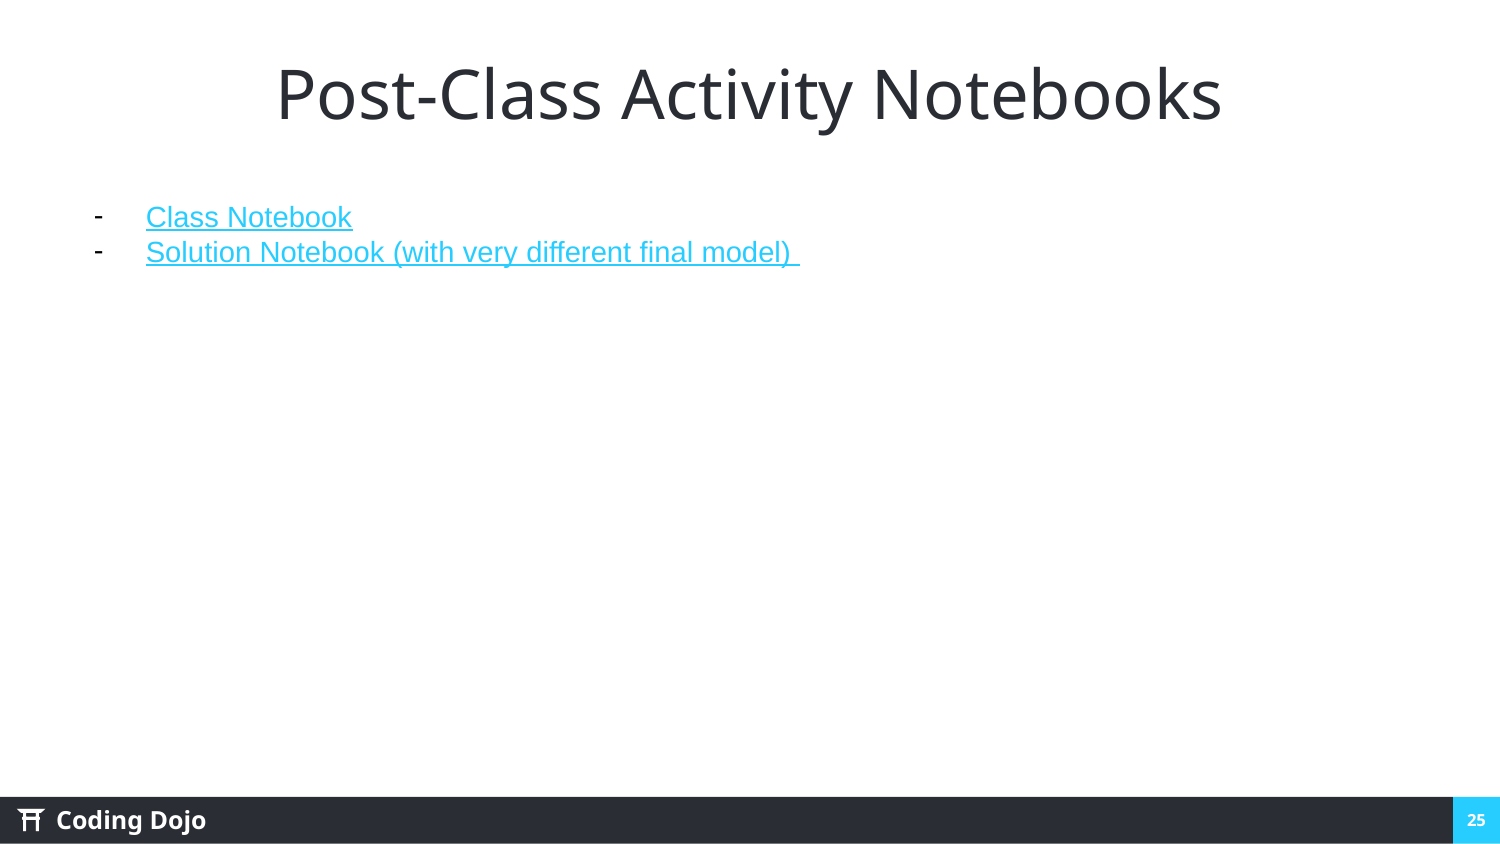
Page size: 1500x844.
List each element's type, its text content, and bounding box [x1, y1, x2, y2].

title Post-Class Activity Notebooks [103, 21, 1397, 148]
picture [15, 804, 47, 836]
list Class Notebook Solution Notebook (with very different final model) [55, 148, 1445, 771]
